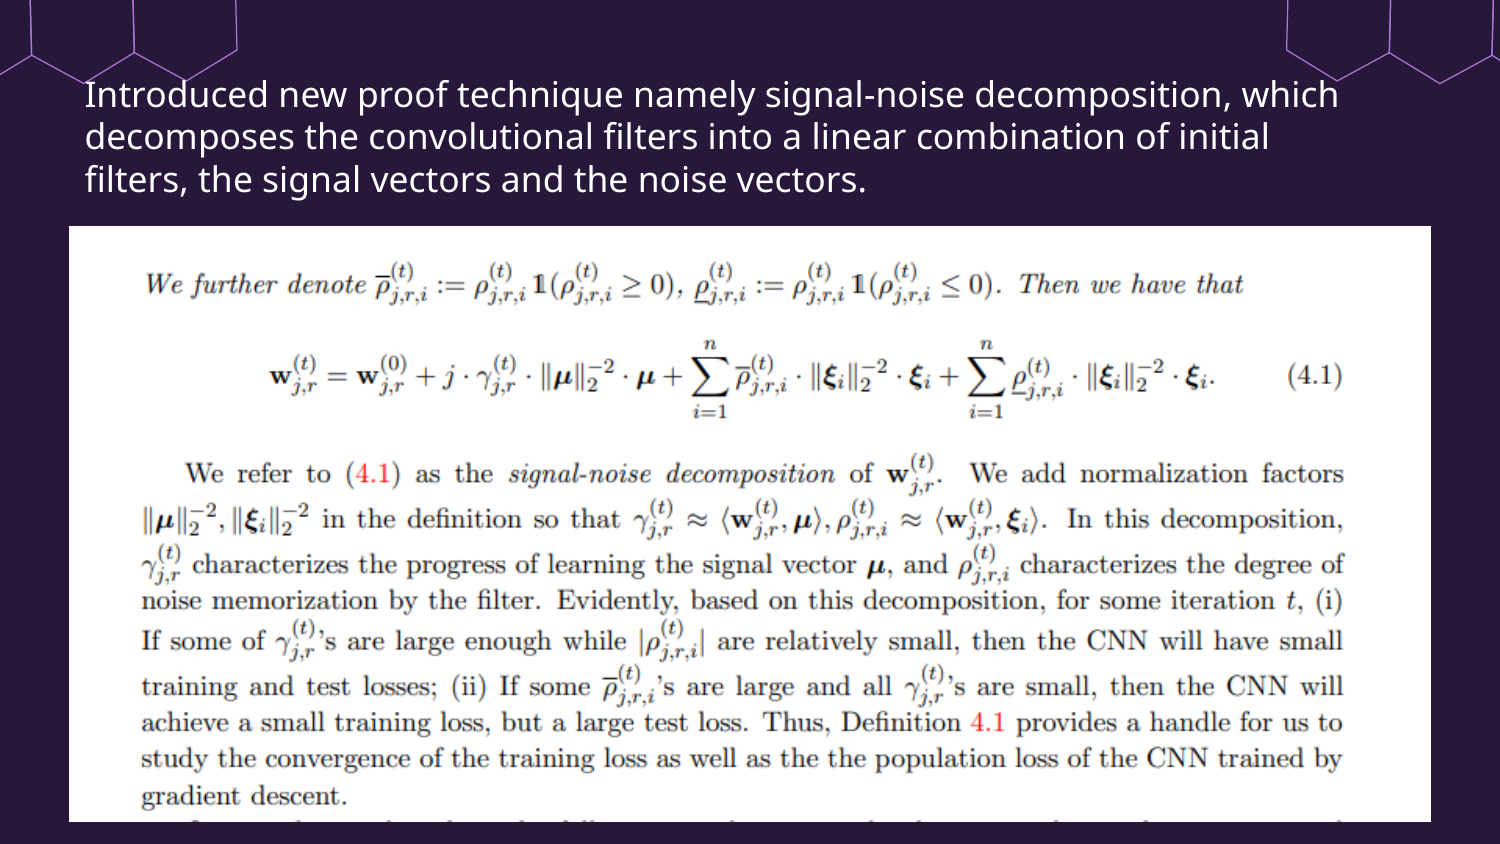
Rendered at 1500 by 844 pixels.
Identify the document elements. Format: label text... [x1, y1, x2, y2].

title Introduced new proof technique namely signal-noise decomposition, which decomposes the convolutional filters into a linear combination of initial filters, the signal vectors and the noise vectors. [69, 56, 1376, 204]
picture [69, 226, 1431, 823]
